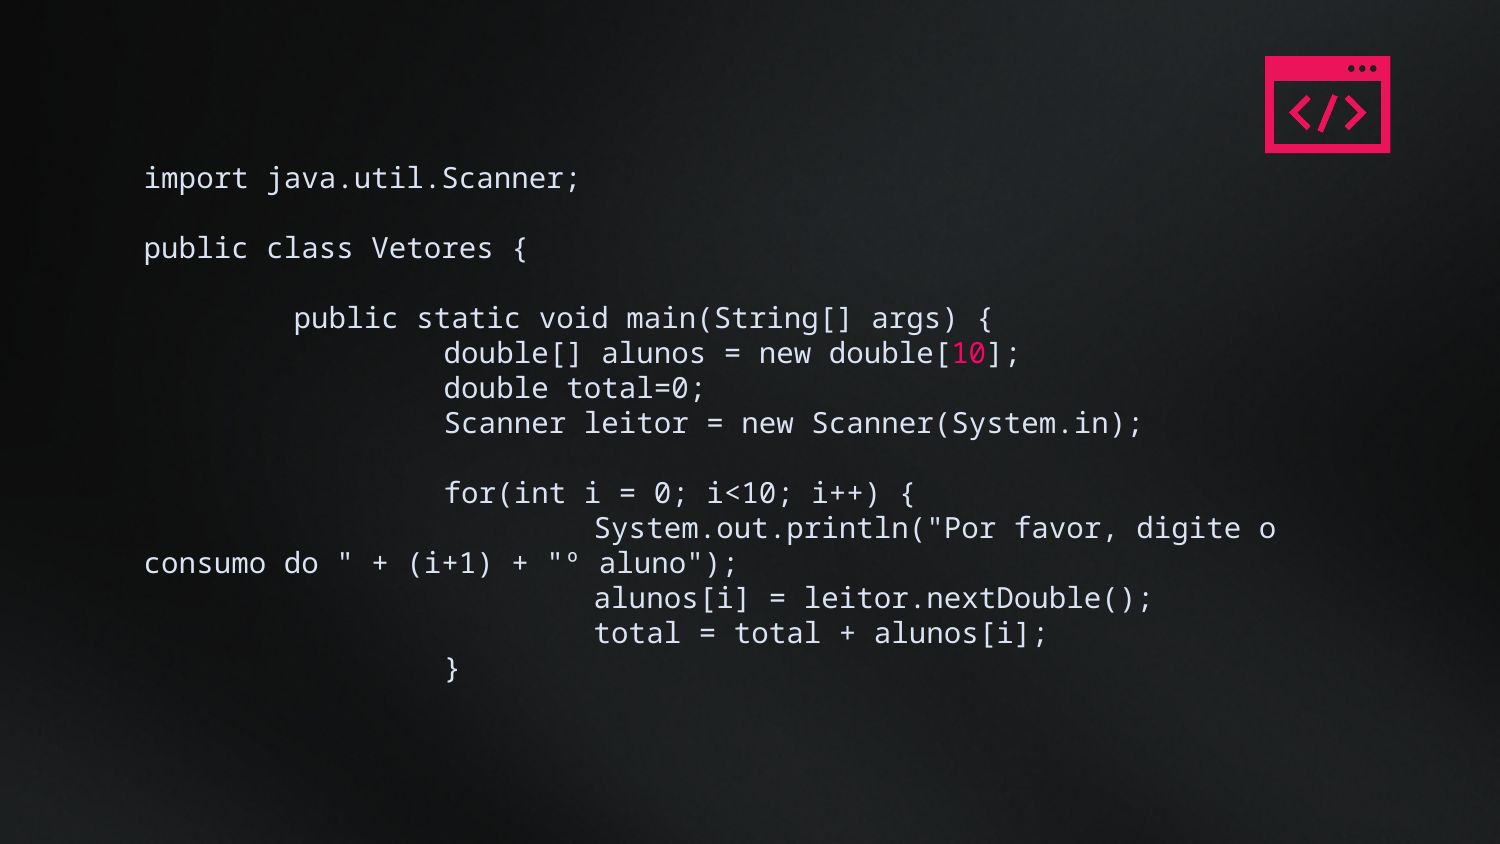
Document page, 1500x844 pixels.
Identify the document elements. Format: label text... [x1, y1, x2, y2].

text_box import java.util.Scanner; public class Vetores { public static void main(String[] args) { double[] alunos = new double[10]; double total=0; Scanner leitor = new Scanner(System.in); for(int i = 0; i<10; i++) { System.out.println("Por favor, digite o consumo do " + (i+1) + "º aluno"); alunos[i] = leitor.nextDouble(); total = total + alunos[i]; } [128, 362, 1372, 481]
picture [0, 0, 1500, 844]
